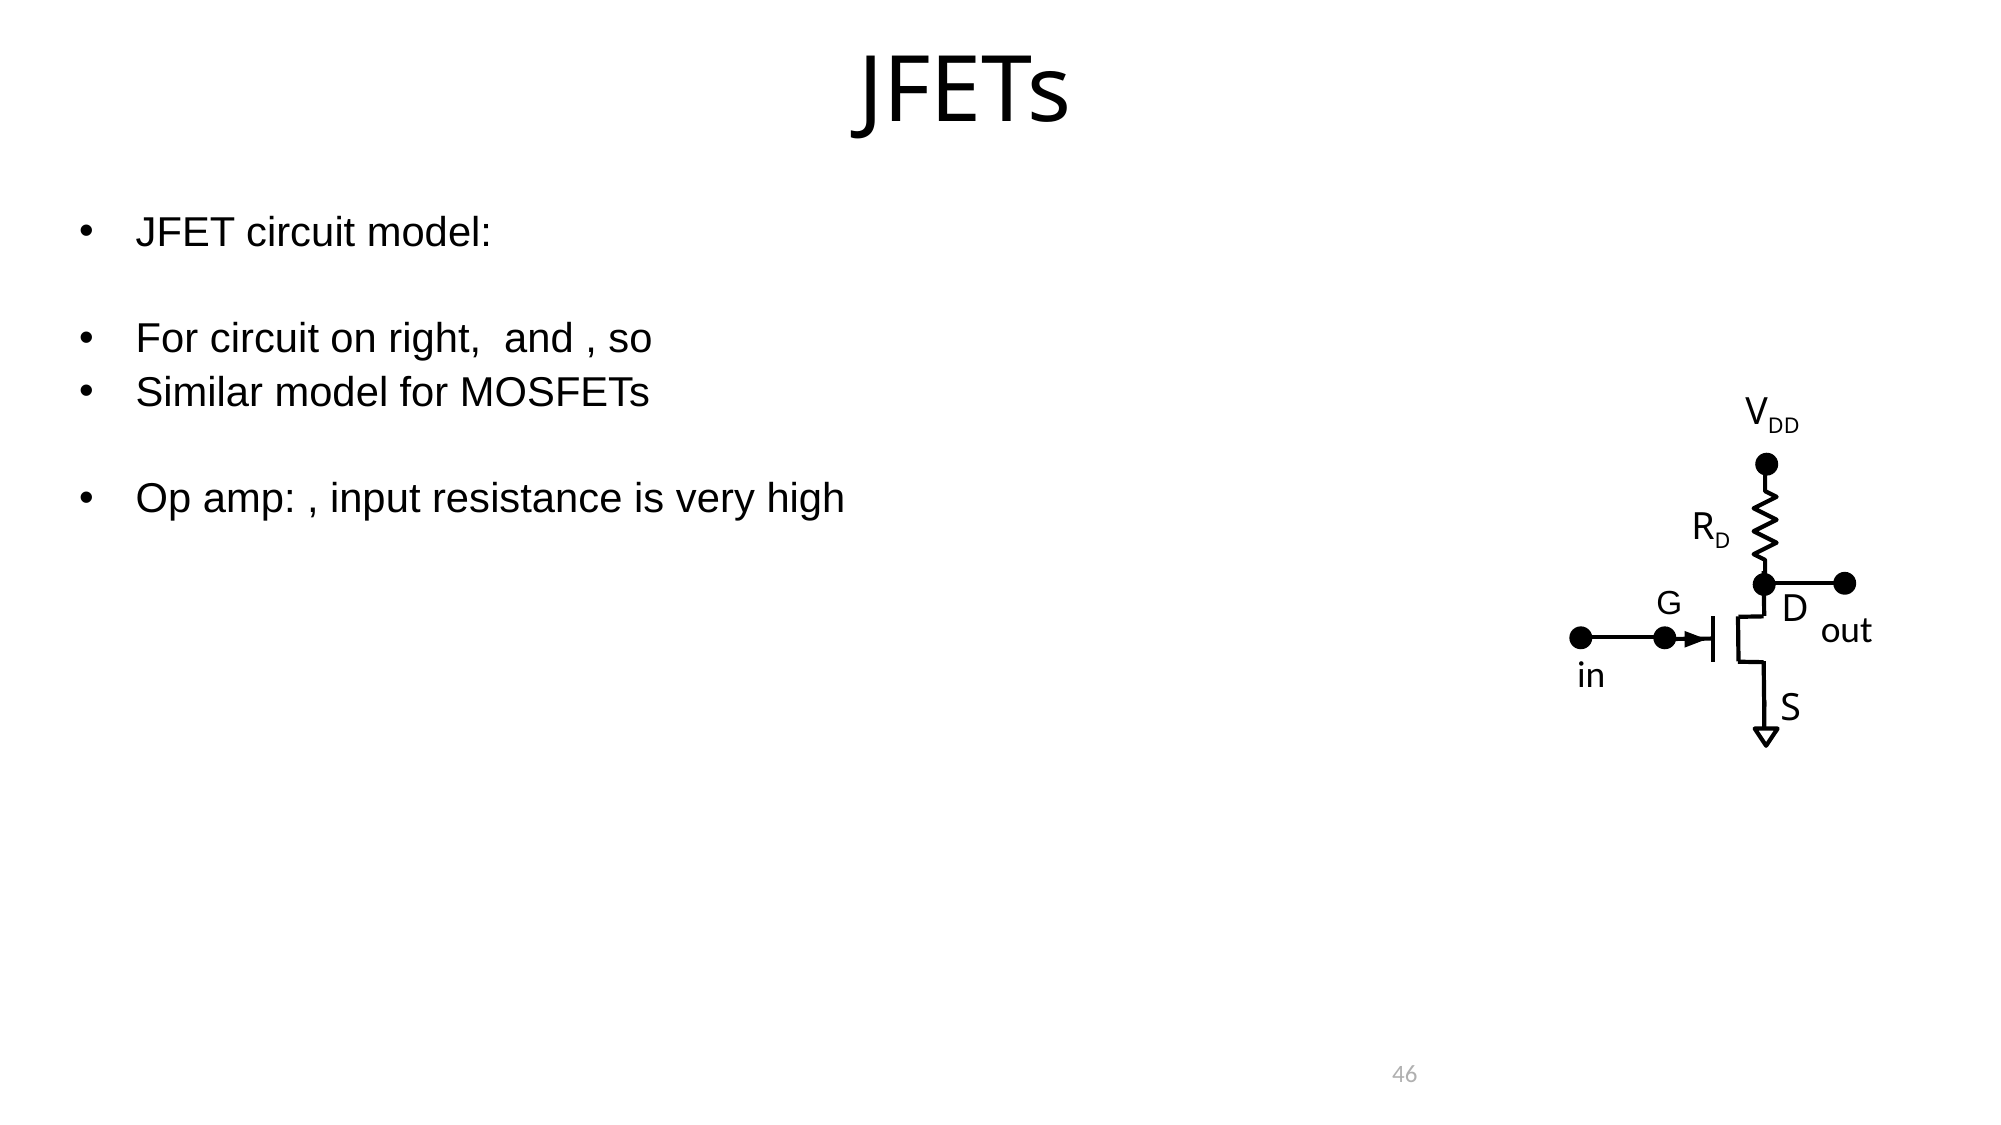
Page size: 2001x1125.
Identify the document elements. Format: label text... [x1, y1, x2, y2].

text_box JFETs [27, 29, 1882, 140]
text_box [1552, 379, 1900, 746]
slide_number 46 [1074, 738, 1425, 1125]
